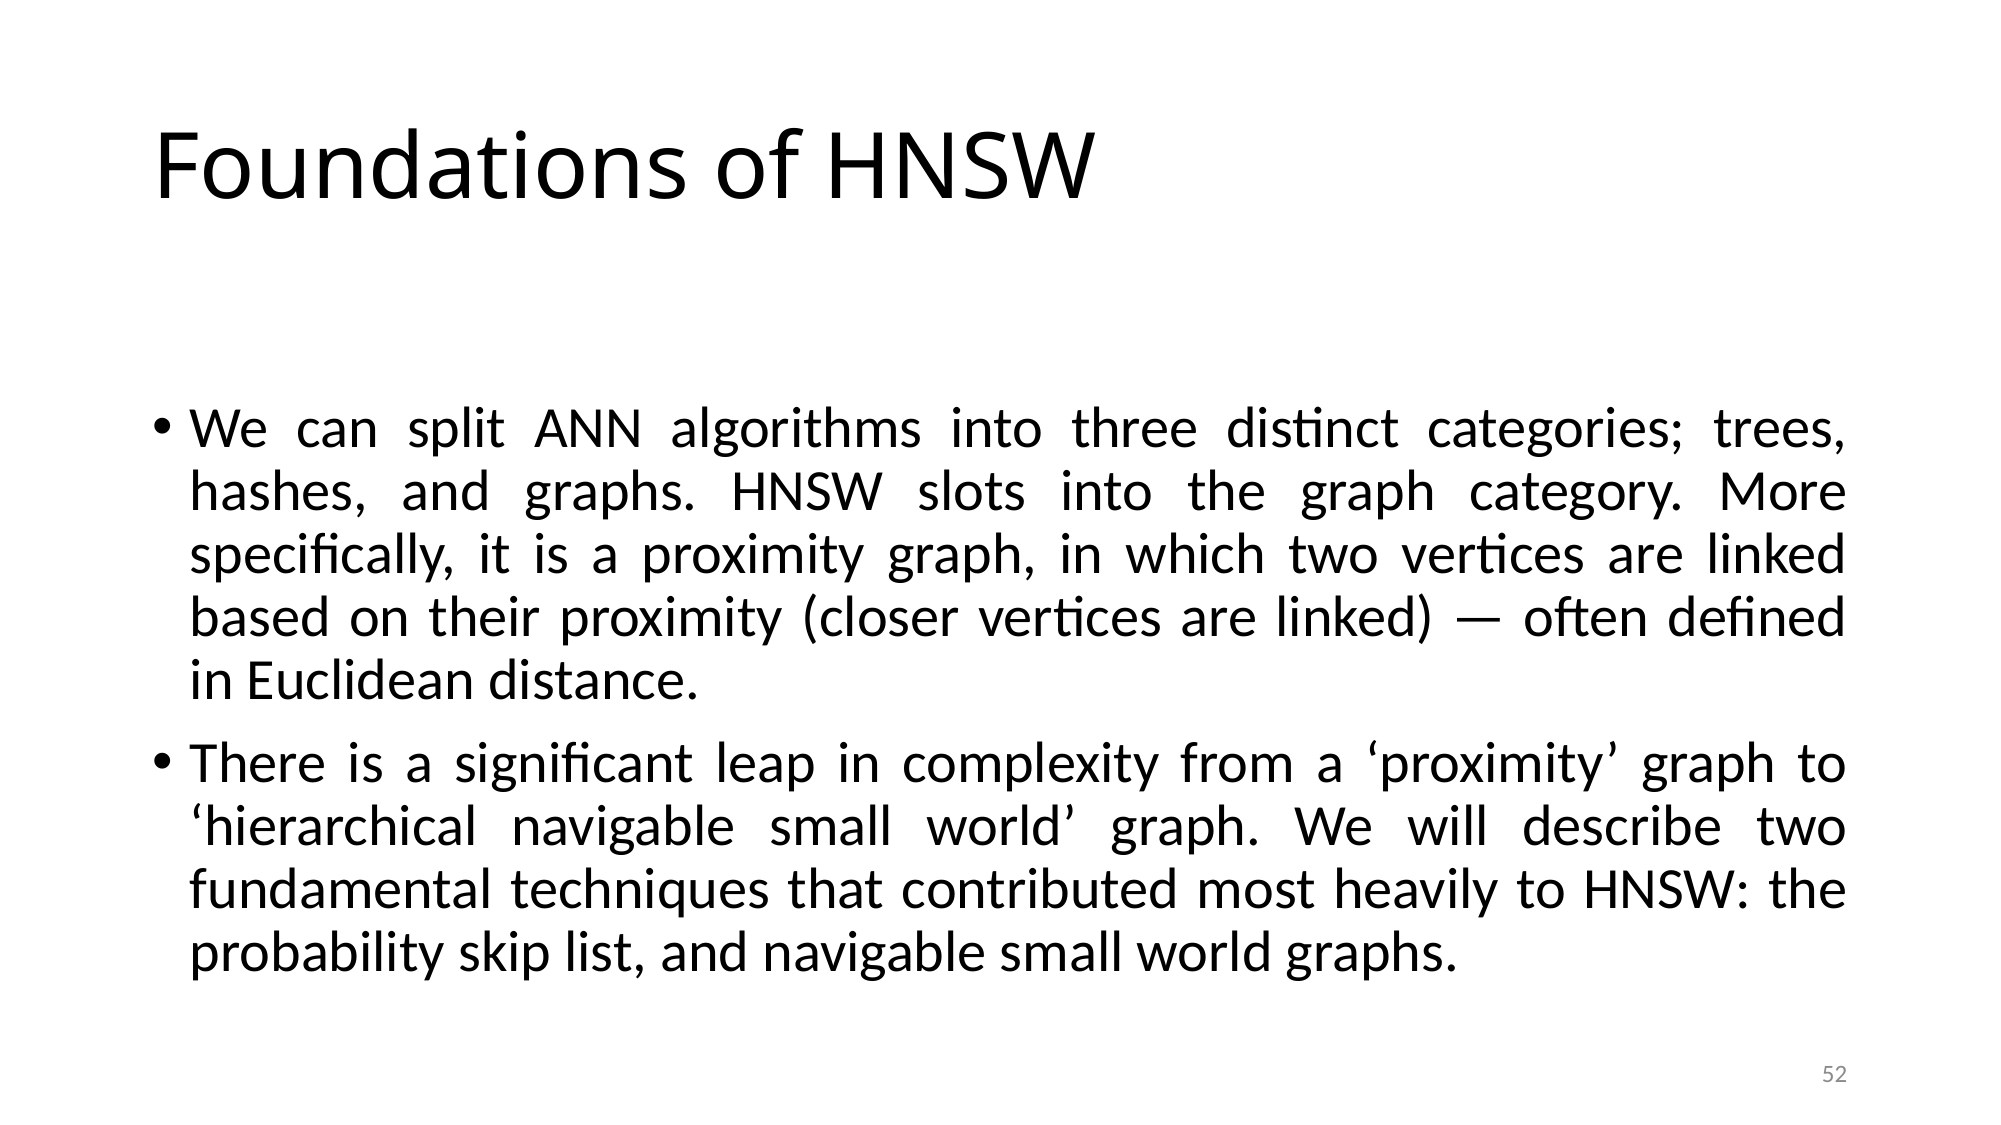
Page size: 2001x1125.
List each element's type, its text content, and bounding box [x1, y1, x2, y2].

slide_number 52 [1412, 1042, 1863, 1103]
list We can split ANN algorithms into three distinct categories; trees, hashes, and graphs. HNSW slots into the graph category. More specifically, it is a proximity graph, in which two vertices are linked based on their proximity (closer vertices are linked) — often defined in Euclidean distance. There is a significant leap in complexity from a ‘proximity’ graph to ‘hierarchical navigable small world’ graph. We will describe two fundamental techniques that contributed most heavily to HNSW: the probability skip list, and navigable small world graphs. [137, 299, 1863, 1014]
title Foundations of HNSW [137, 59, 1863, 278]
